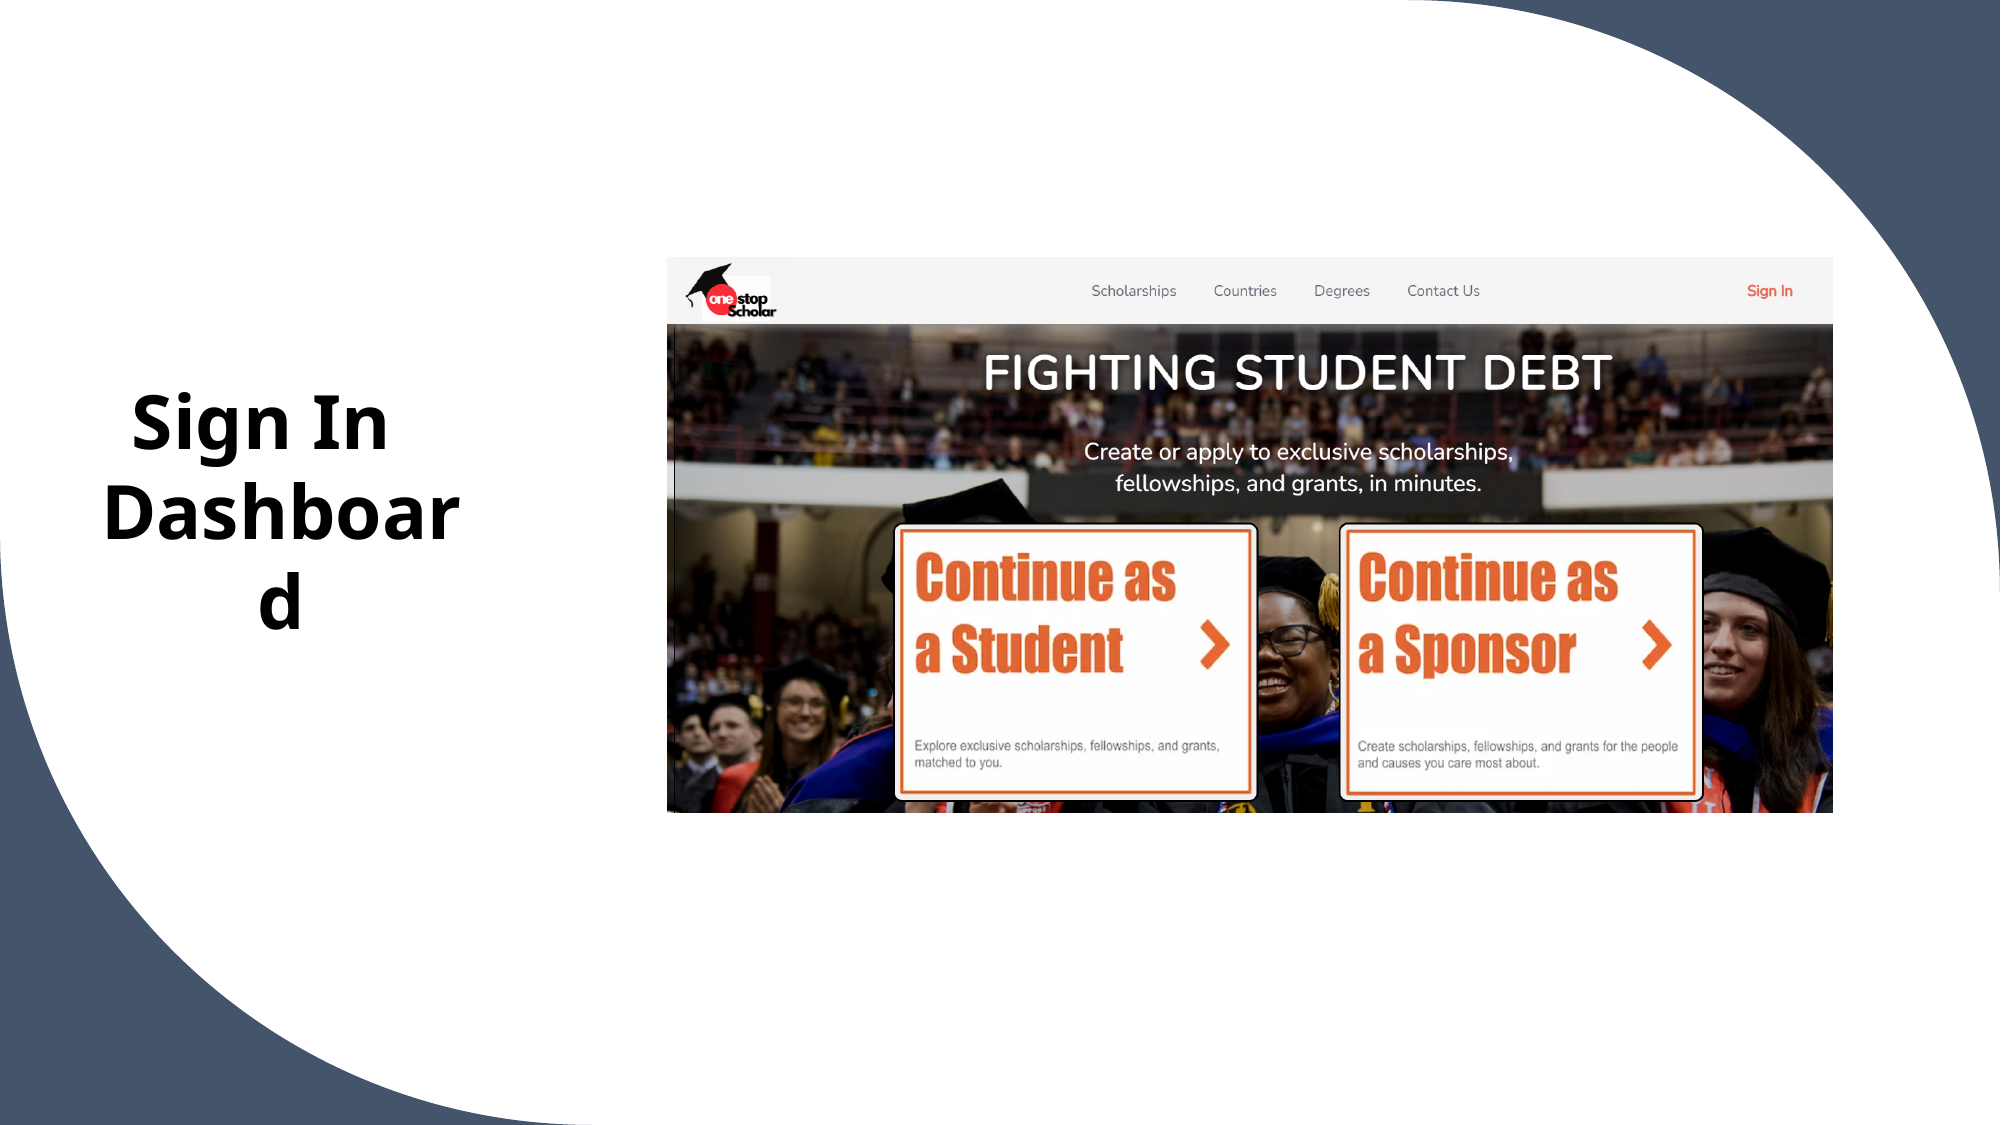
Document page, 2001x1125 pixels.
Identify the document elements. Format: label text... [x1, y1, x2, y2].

picture [667, 257, 1833, 813]
text_box Sign In Dashboard [66, 367, 495, 653]
